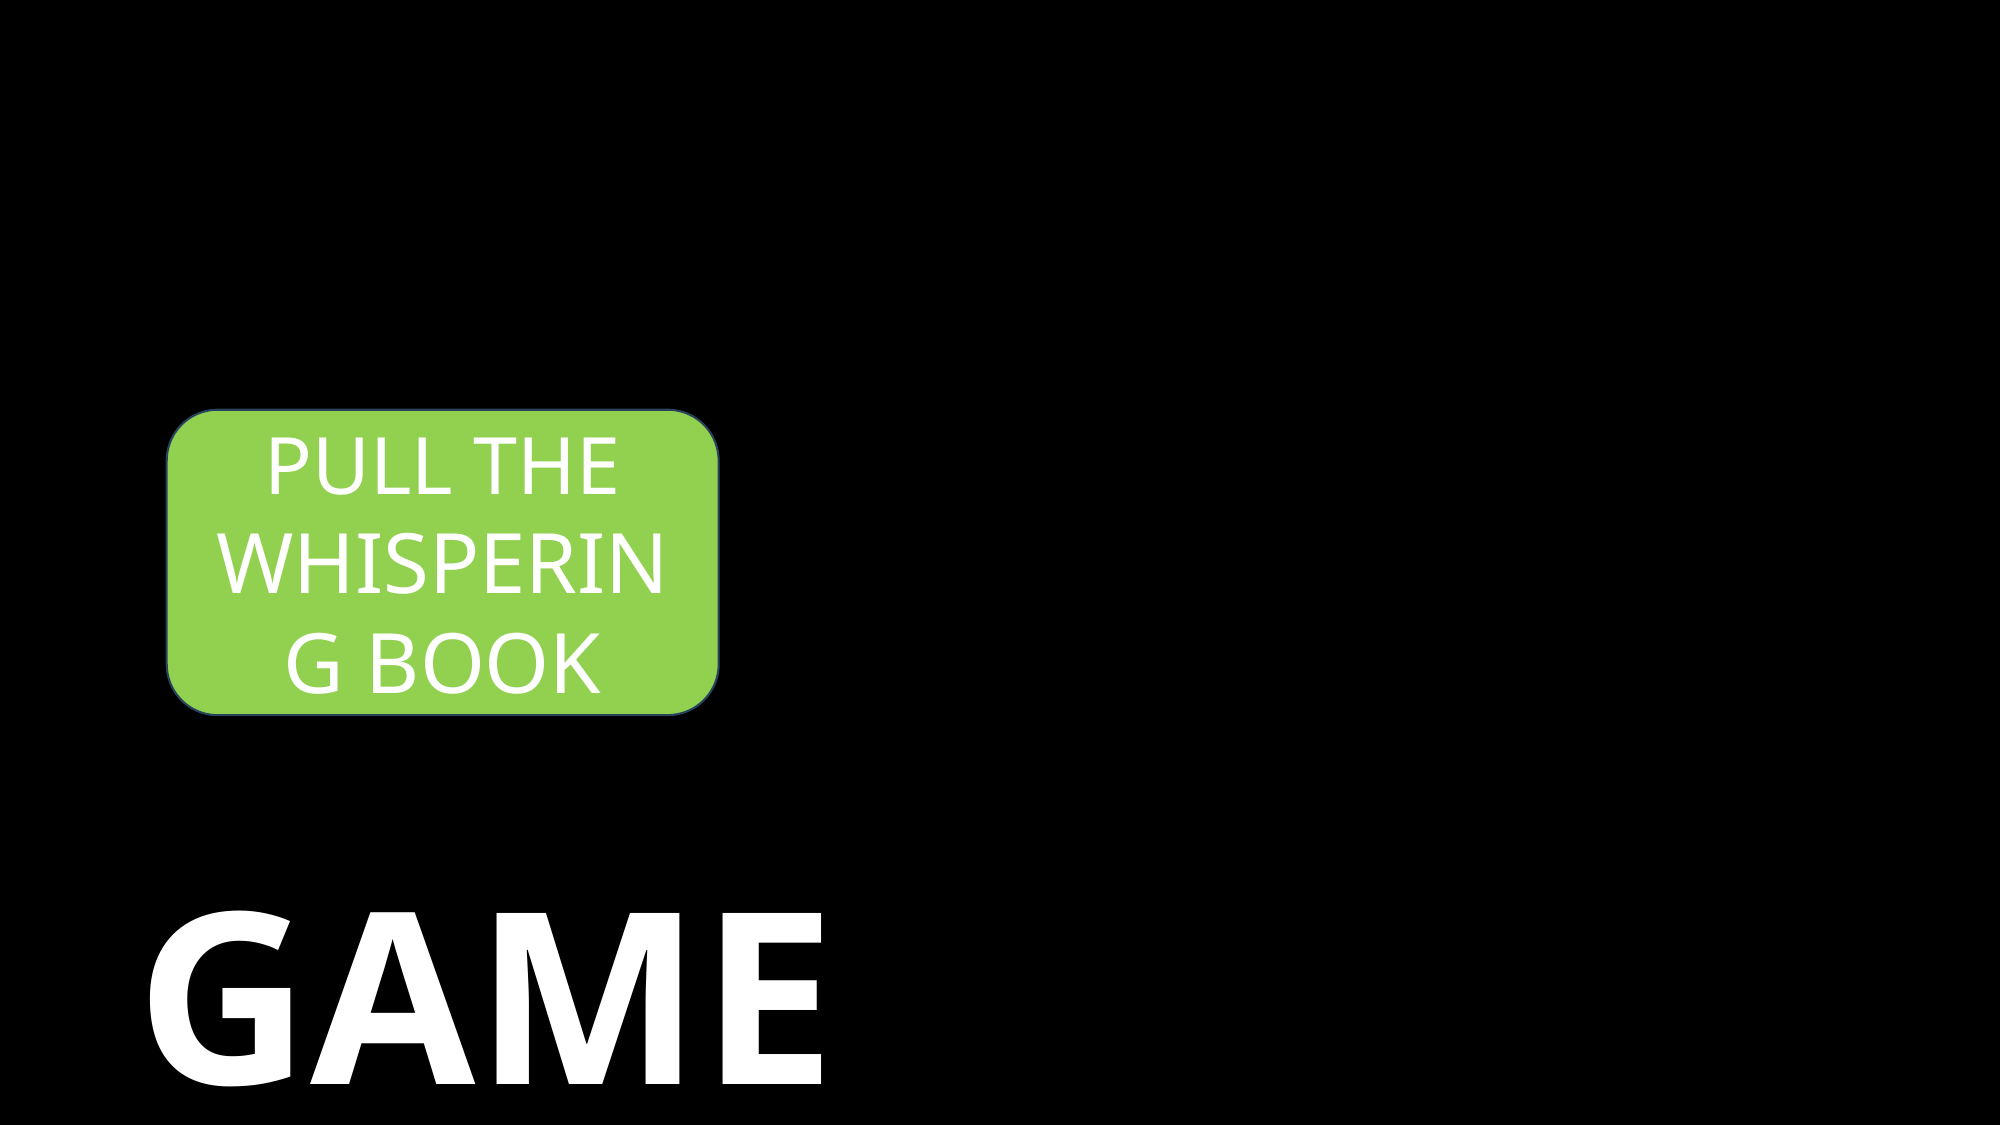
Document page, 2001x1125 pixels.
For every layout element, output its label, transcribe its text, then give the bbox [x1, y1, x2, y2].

text_box PULL THE WHISPERING BOOK [165, 408, 720, 717]
text_box GAME FLOW [0, 837, 1031, 1125]
